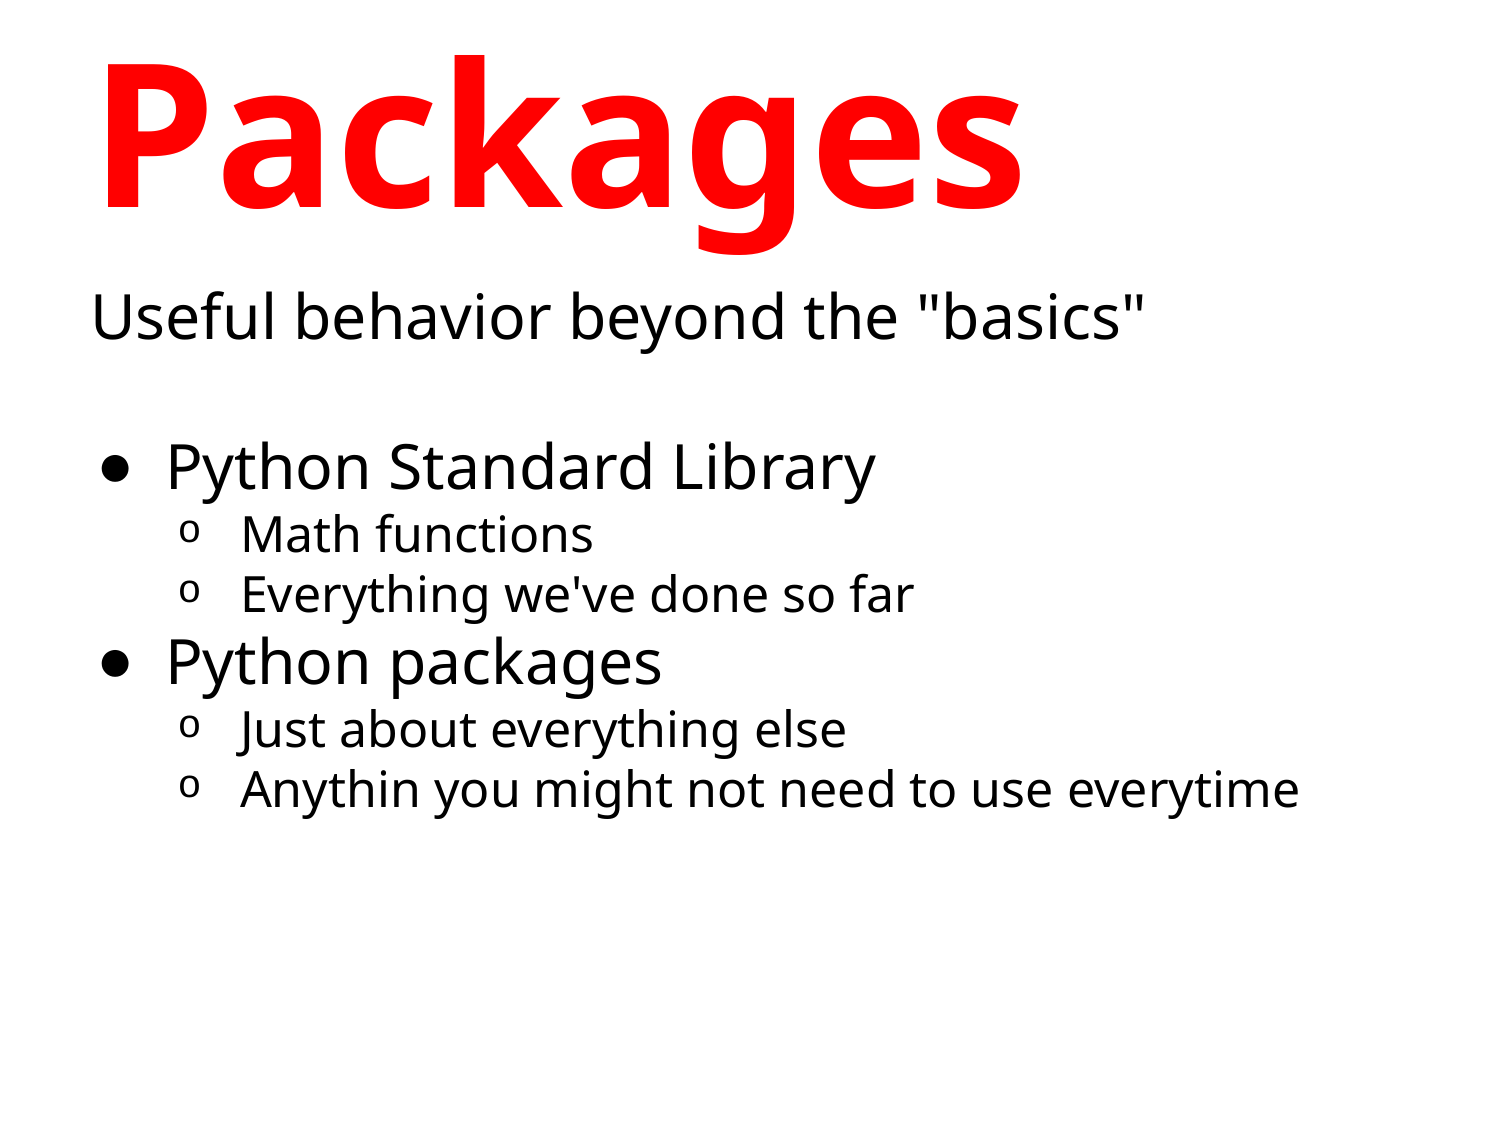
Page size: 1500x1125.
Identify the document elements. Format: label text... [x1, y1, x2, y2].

title Packages [75, 45, 1425, 262]
list Useful behavior beyond the "basics" Python Standard Library Math functions Everything we've done so far Python packages Just about everything else Anythin you might not need to use everytime [75, 262, 1425, 1078]
